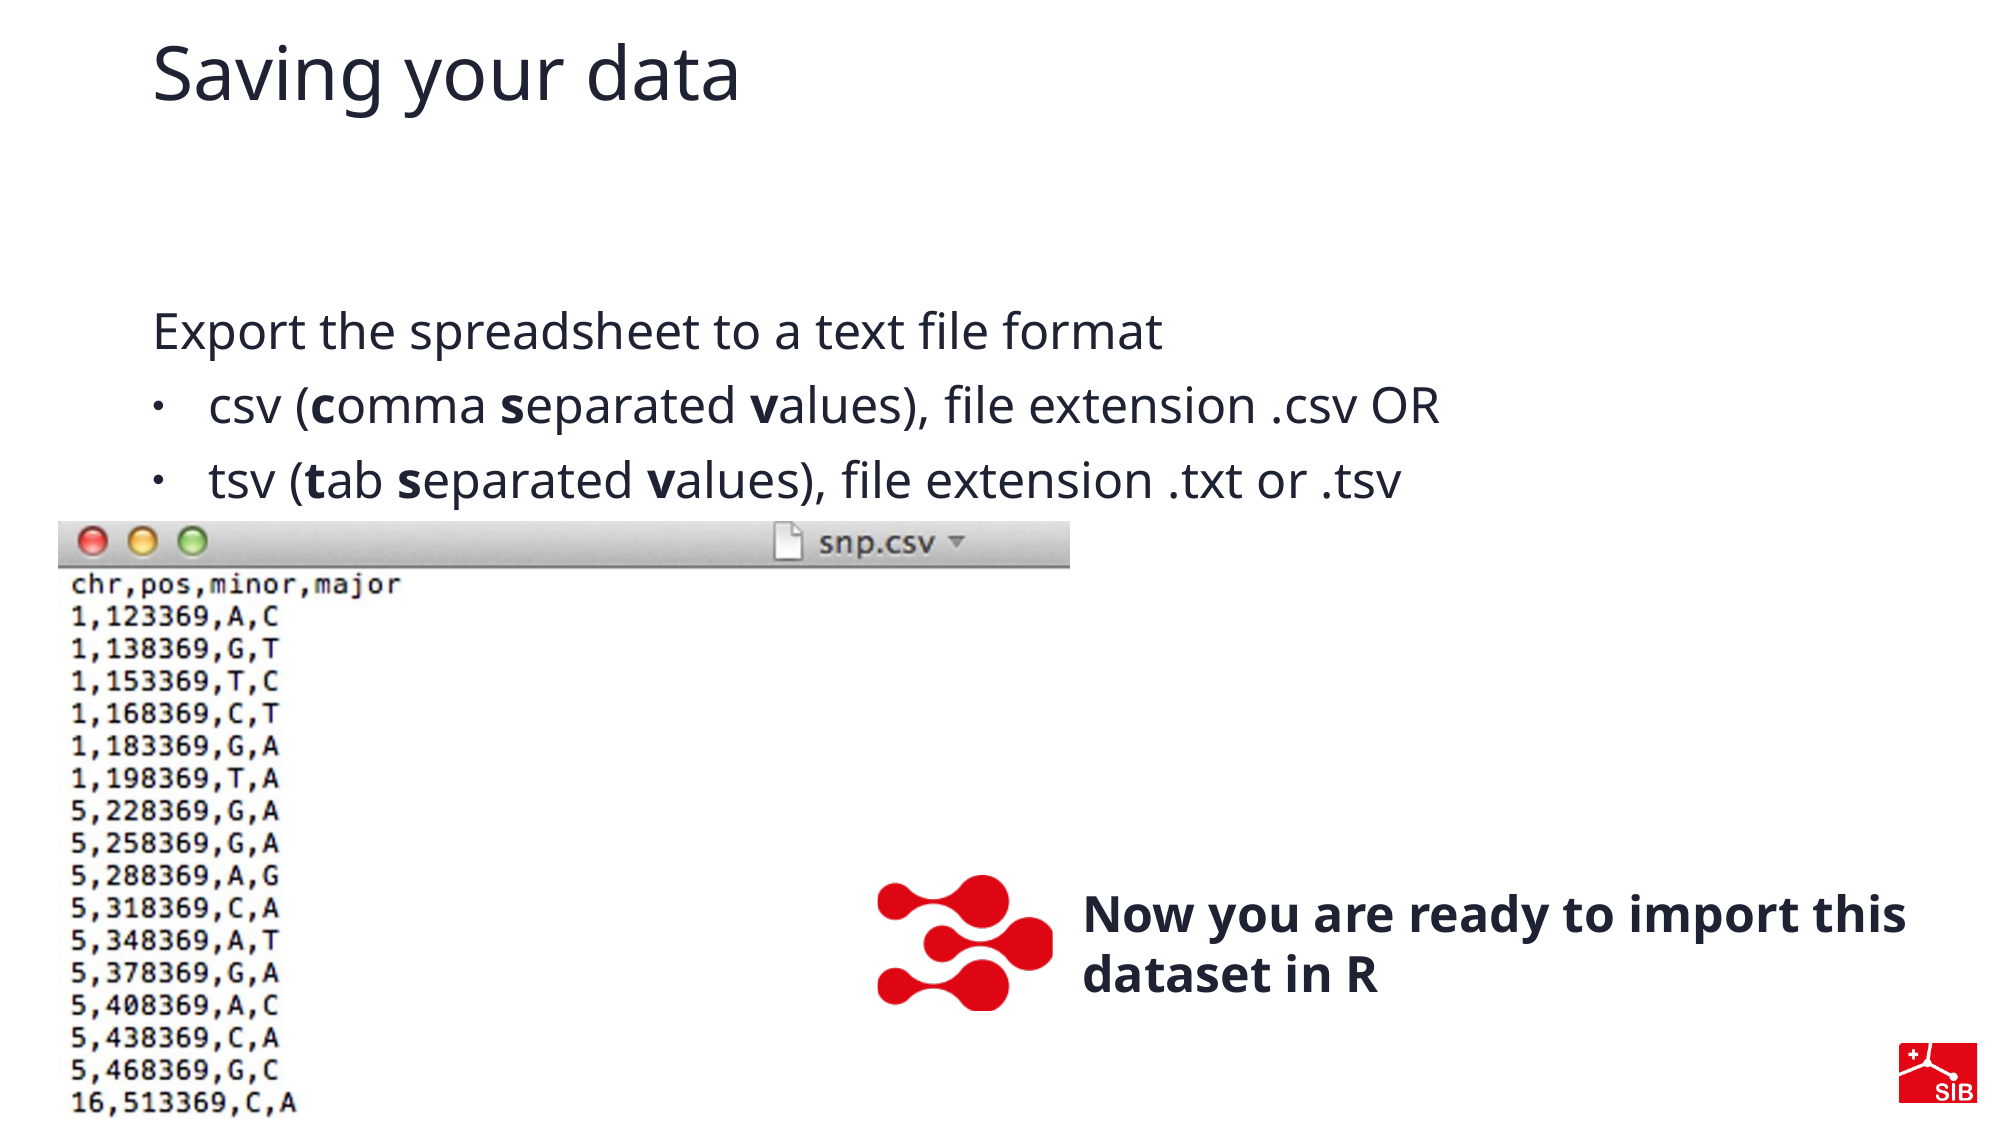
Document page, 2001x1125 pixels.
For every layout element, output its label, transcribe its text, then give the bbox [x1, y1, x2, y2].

title Saving your data [137, 42, 1863, 117]
picture [58, 521, 1070, 1120]
text_box Now you are ready to import this dataset in R [1070, 874, 1974, 1010]
list Export the spreadsheet to a text file format csv (comma separated values), file extension .csv OR tsv (tab separated values), file extension .txt or .tsv [137, 298, 1863, 874]
